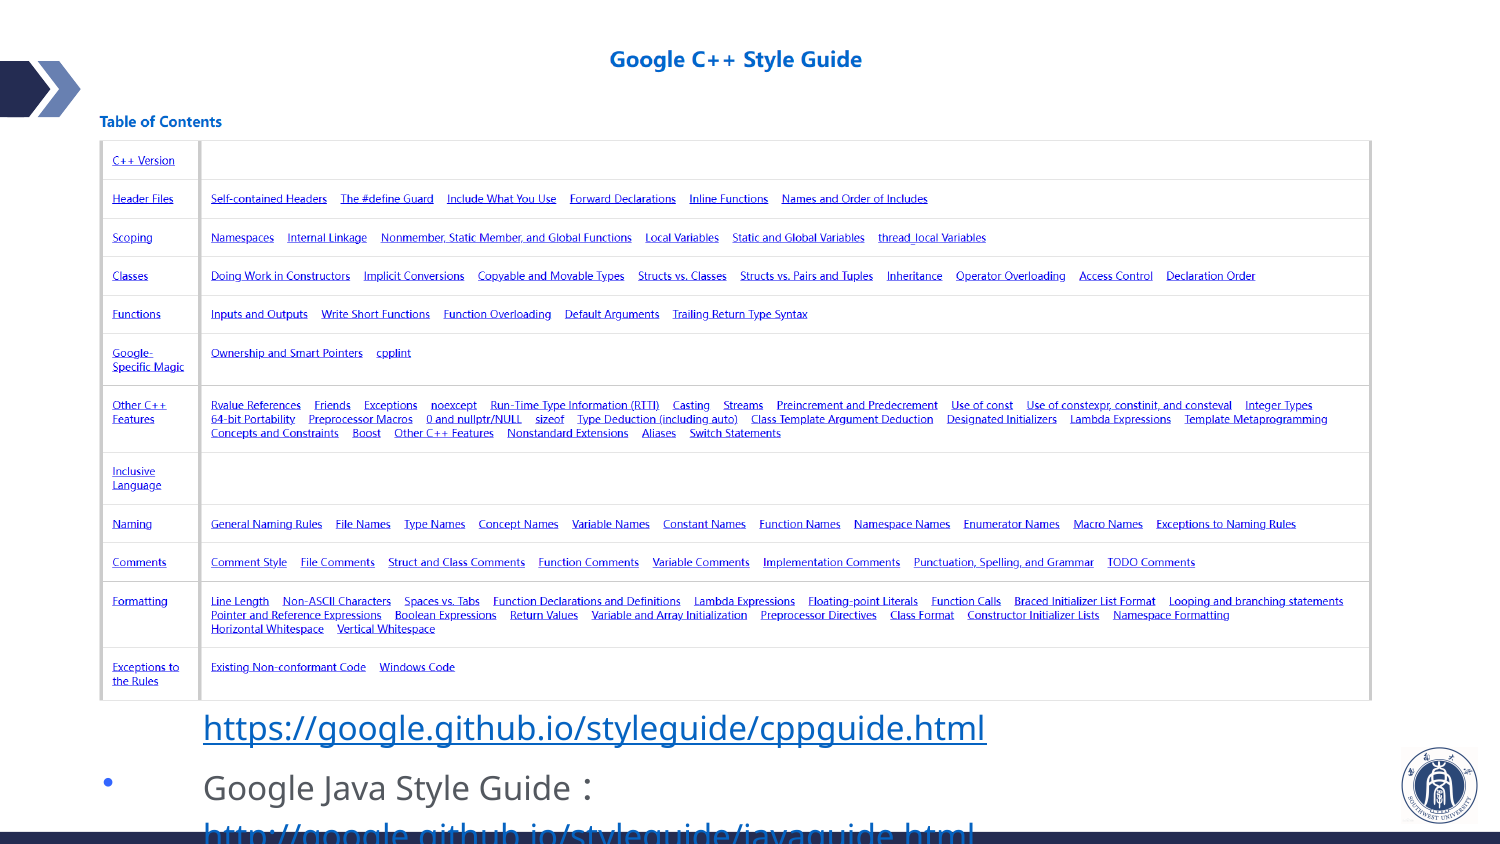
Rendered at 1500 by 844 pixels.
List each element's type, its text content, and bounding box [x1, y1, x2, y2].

text_box Google C++ Style Guide：https://google.github.io/styleguide/cppguide.html Google Java Style Guide：http://google.github.io/styleguide/javaguide.html [94, 641, 1398, 844]
picture [94, 47, 1376, 705]
picture [1401, 747, 1478, 824]
